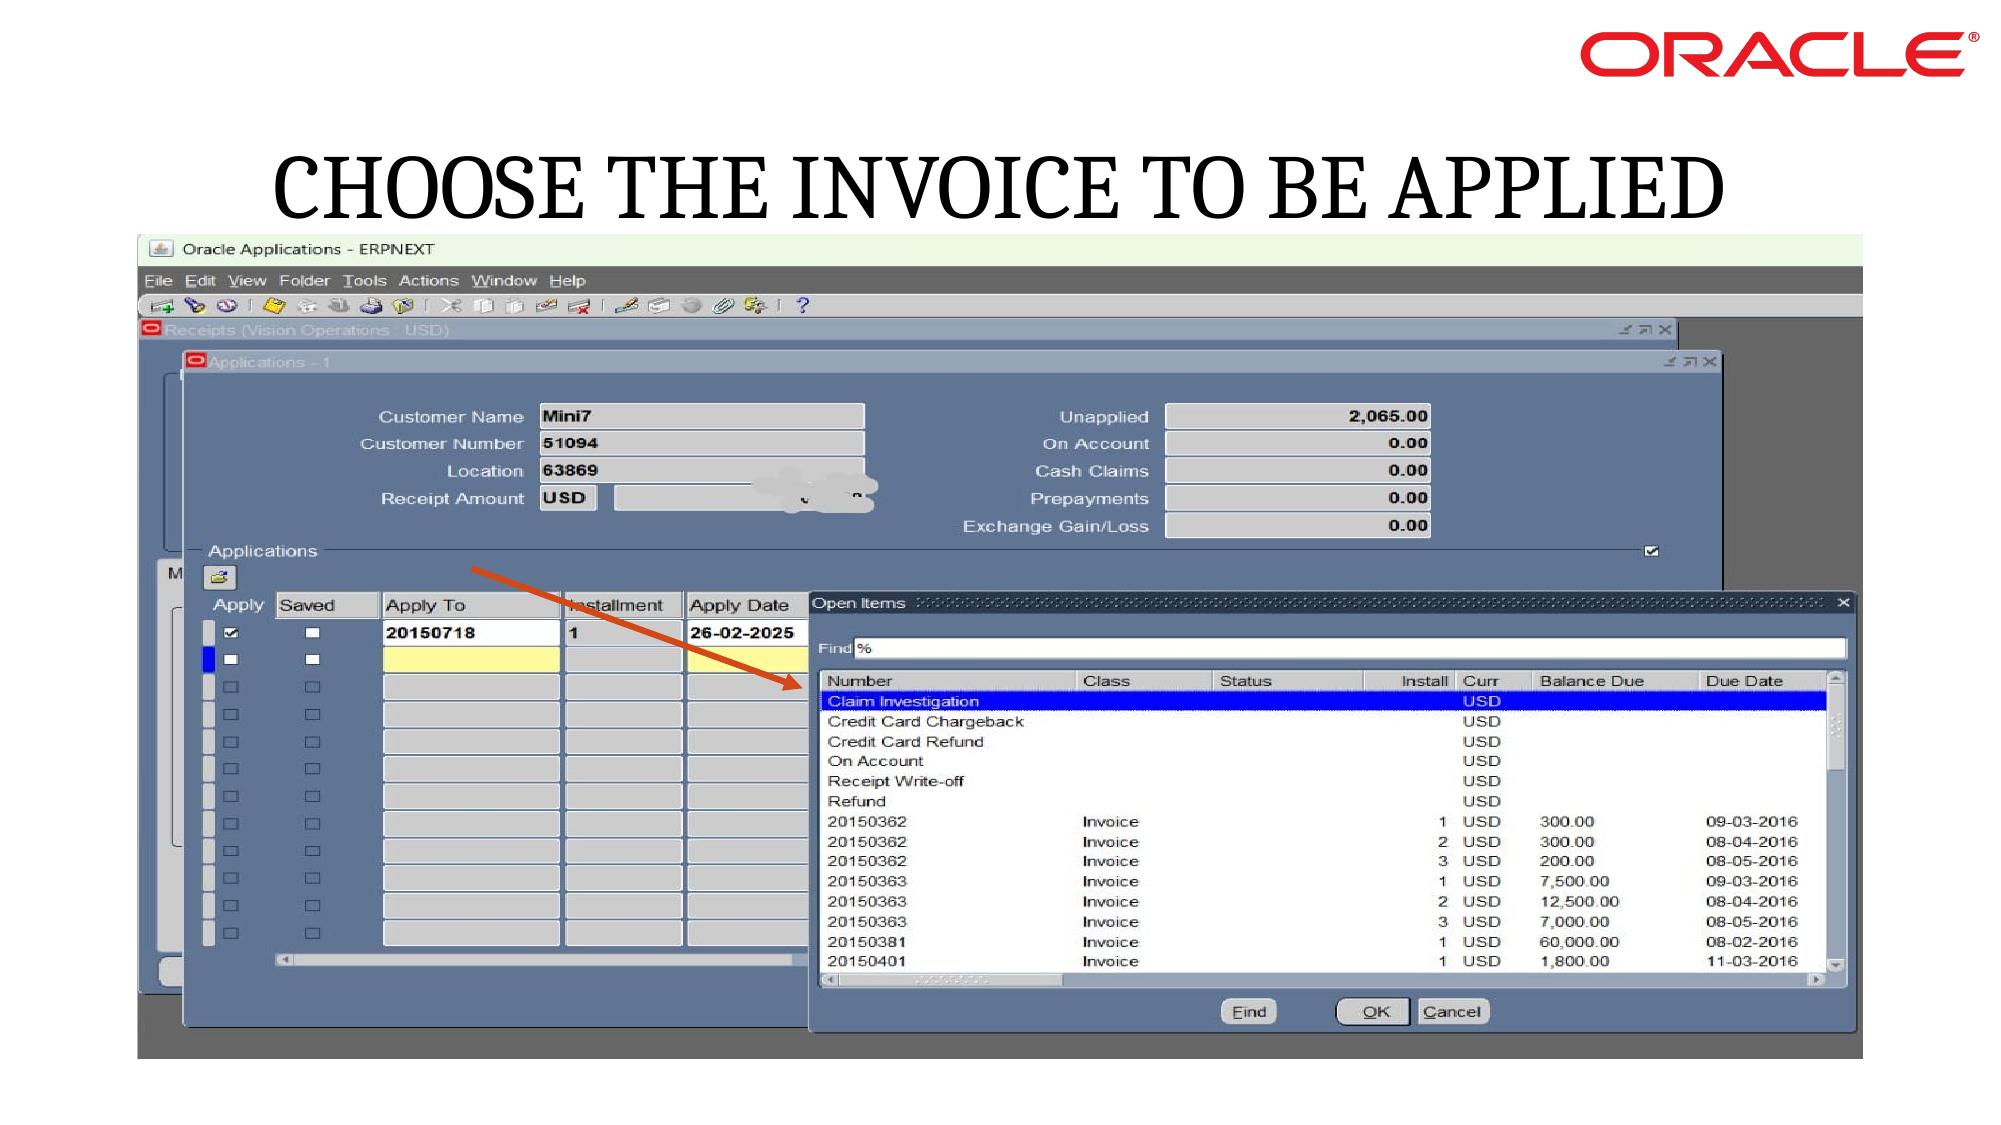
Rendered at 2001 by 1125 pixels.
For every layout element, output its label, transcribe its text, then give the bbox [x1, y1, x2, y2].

picture [137, 235, 1861, 1057]
picture [1558, 3, 2001, 105]
title Choose the invoice to be applied [175, 79, 1826, 234]
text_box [474, 571, 801, 686]
